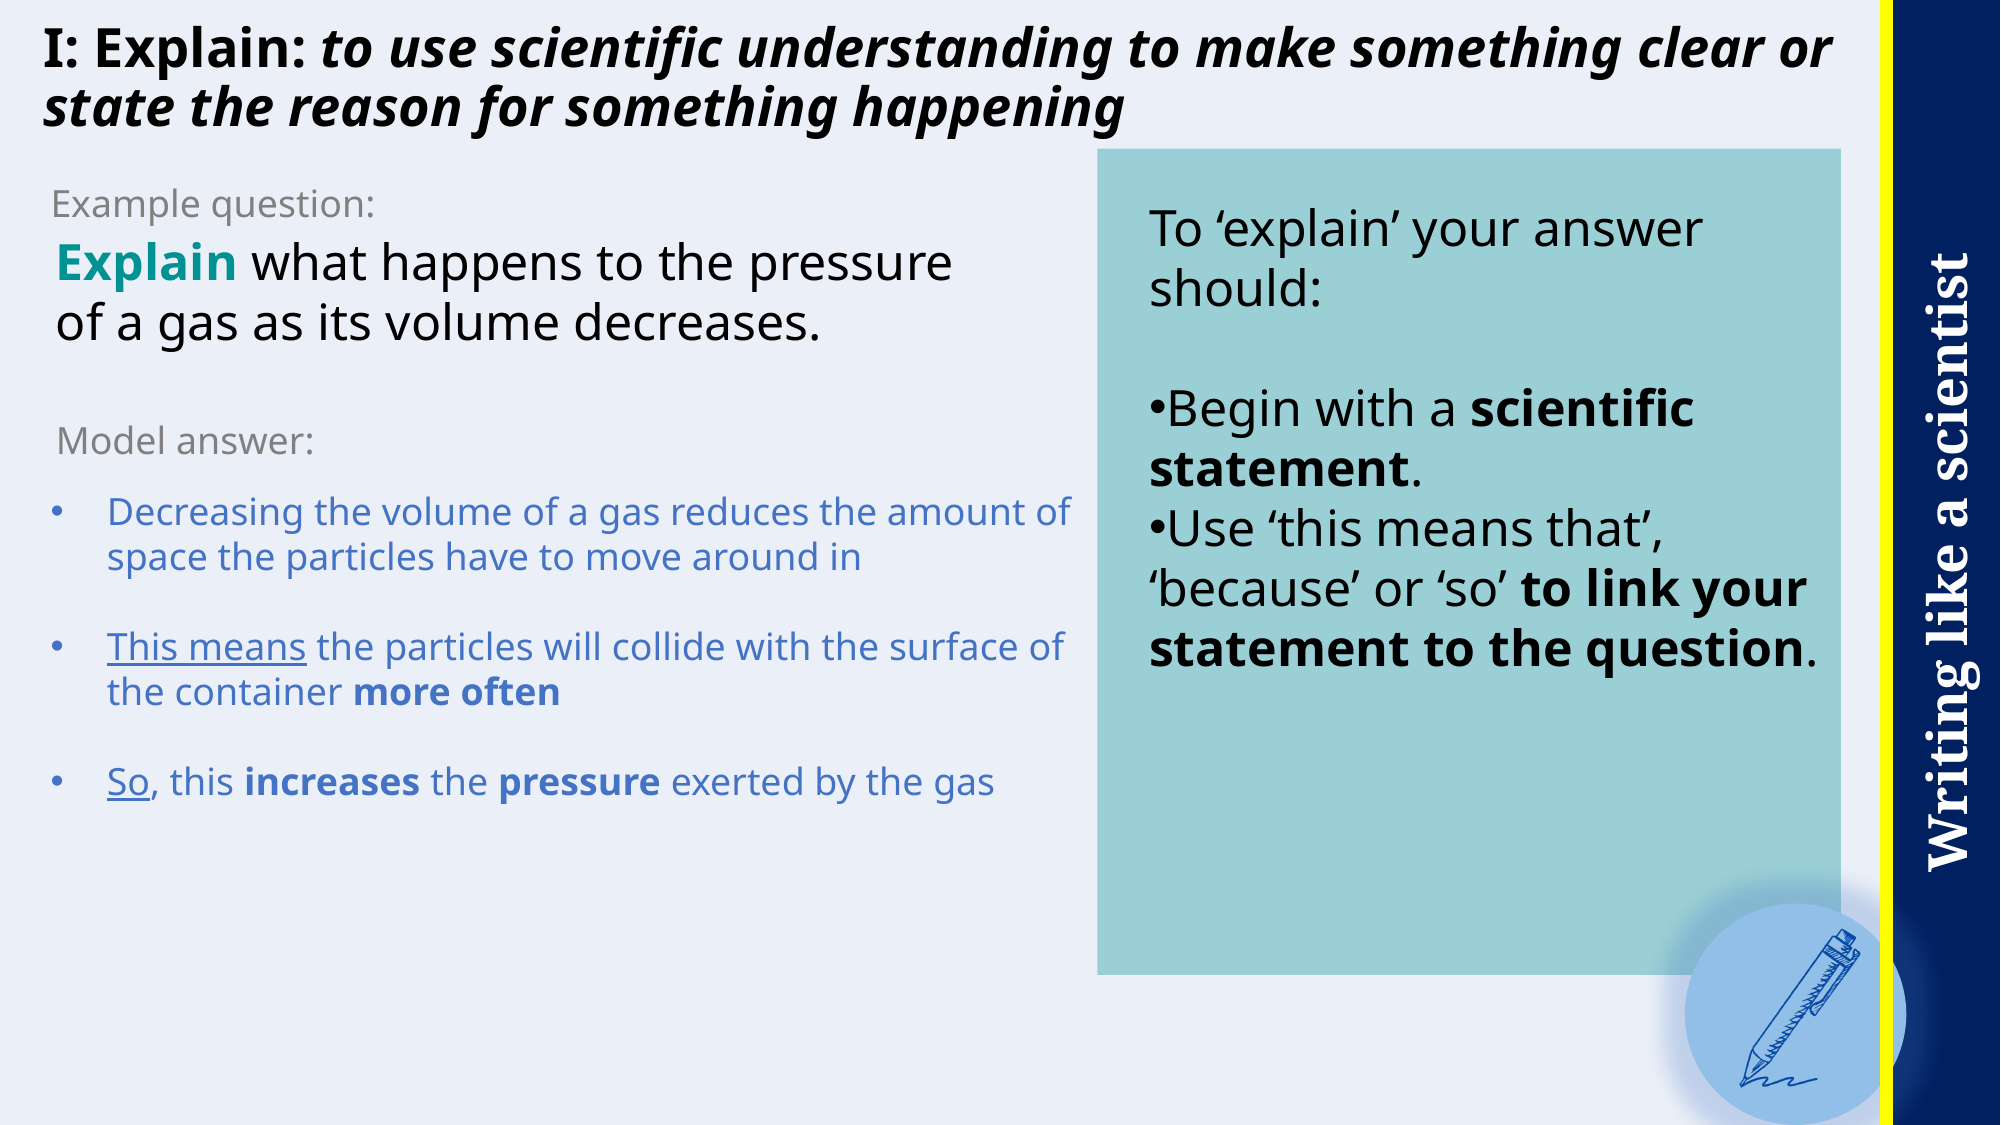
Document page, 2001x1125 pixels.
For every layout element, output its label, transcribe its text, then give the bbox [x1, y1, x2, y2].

text_box Explain what happens to the pressure of a gas as its volume decreases. [41, 223, 1026, 358]
text_box Decreasing the volume of a gas reduces the amount of space the particles have to move around in This means the particles will collide with the surface of the container more often So, this increases the pressure exerted by the gas [35, 480, 1090, 810]
title I: Explain: to use scientific understanding to make something clear or state the reason for something happening [43, 22, 1867, 138]
text_box Model answer: [41, 409, 425, 470]
text_box To ‘explain’ your answer should: Begin with a scientific statement. Use ‘this means that’, ‘because’ or ‘so’ to link your statement to the question. [1134, 188, 1835, 684]
text_box Example question: [35, 172, 445, 233]
picture [1687, 913, 1882, 1108]
